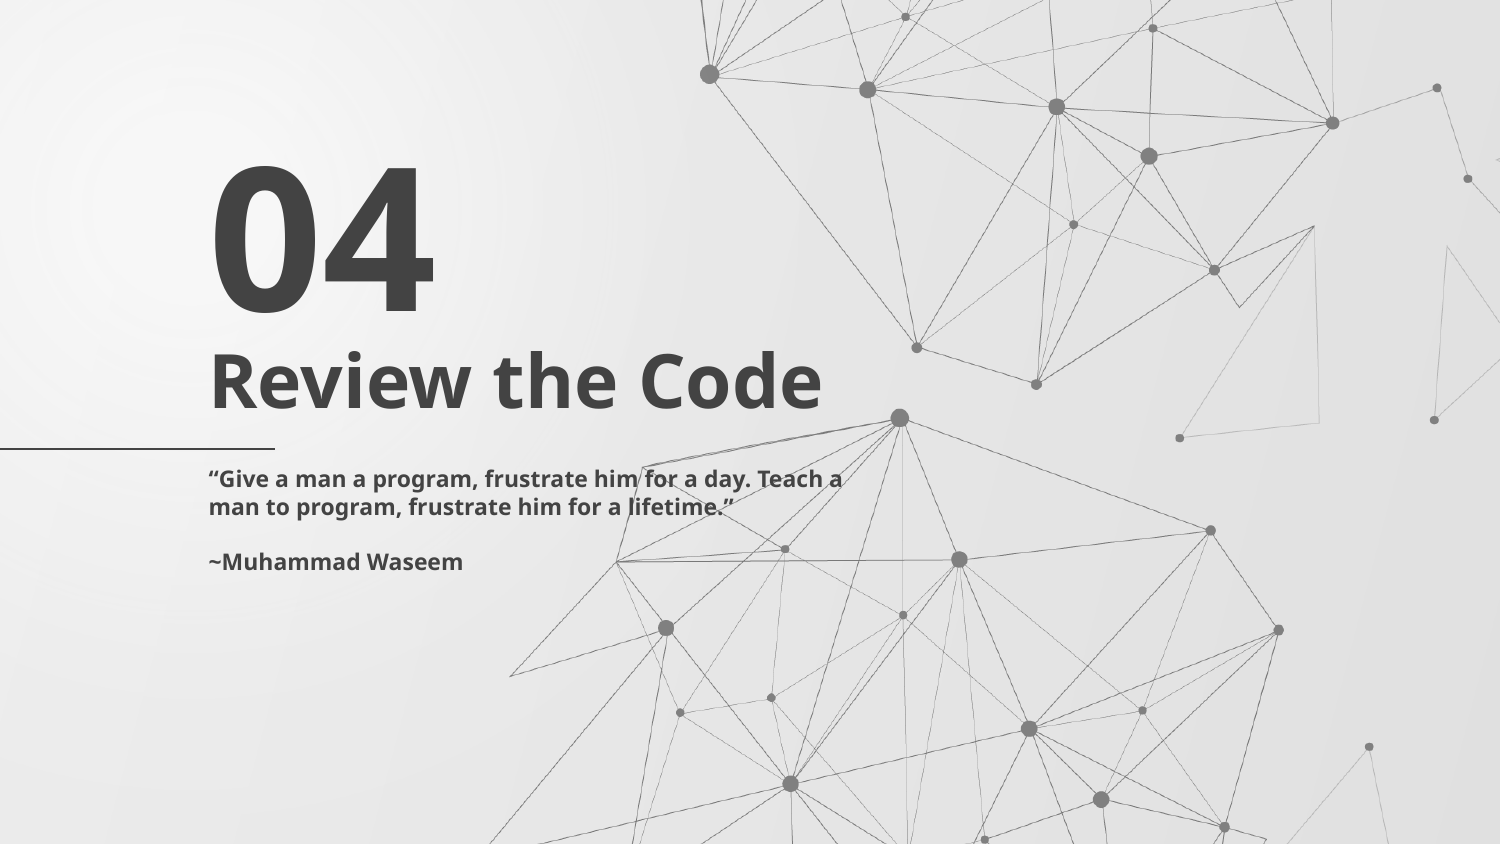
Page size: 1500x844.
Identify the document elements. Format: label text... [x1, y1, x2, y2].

subtitle “Give a man a program, frustrate him for a day. Teach a man to program, frustrate him for a lifetime.” ~Muhammad Waseem [193, 449, 887, 657]
title Review the Code [193, 220, 1046, 537]
picture [0, 0, 1500, 844]
title 04 [193, 169, 683, 294]
